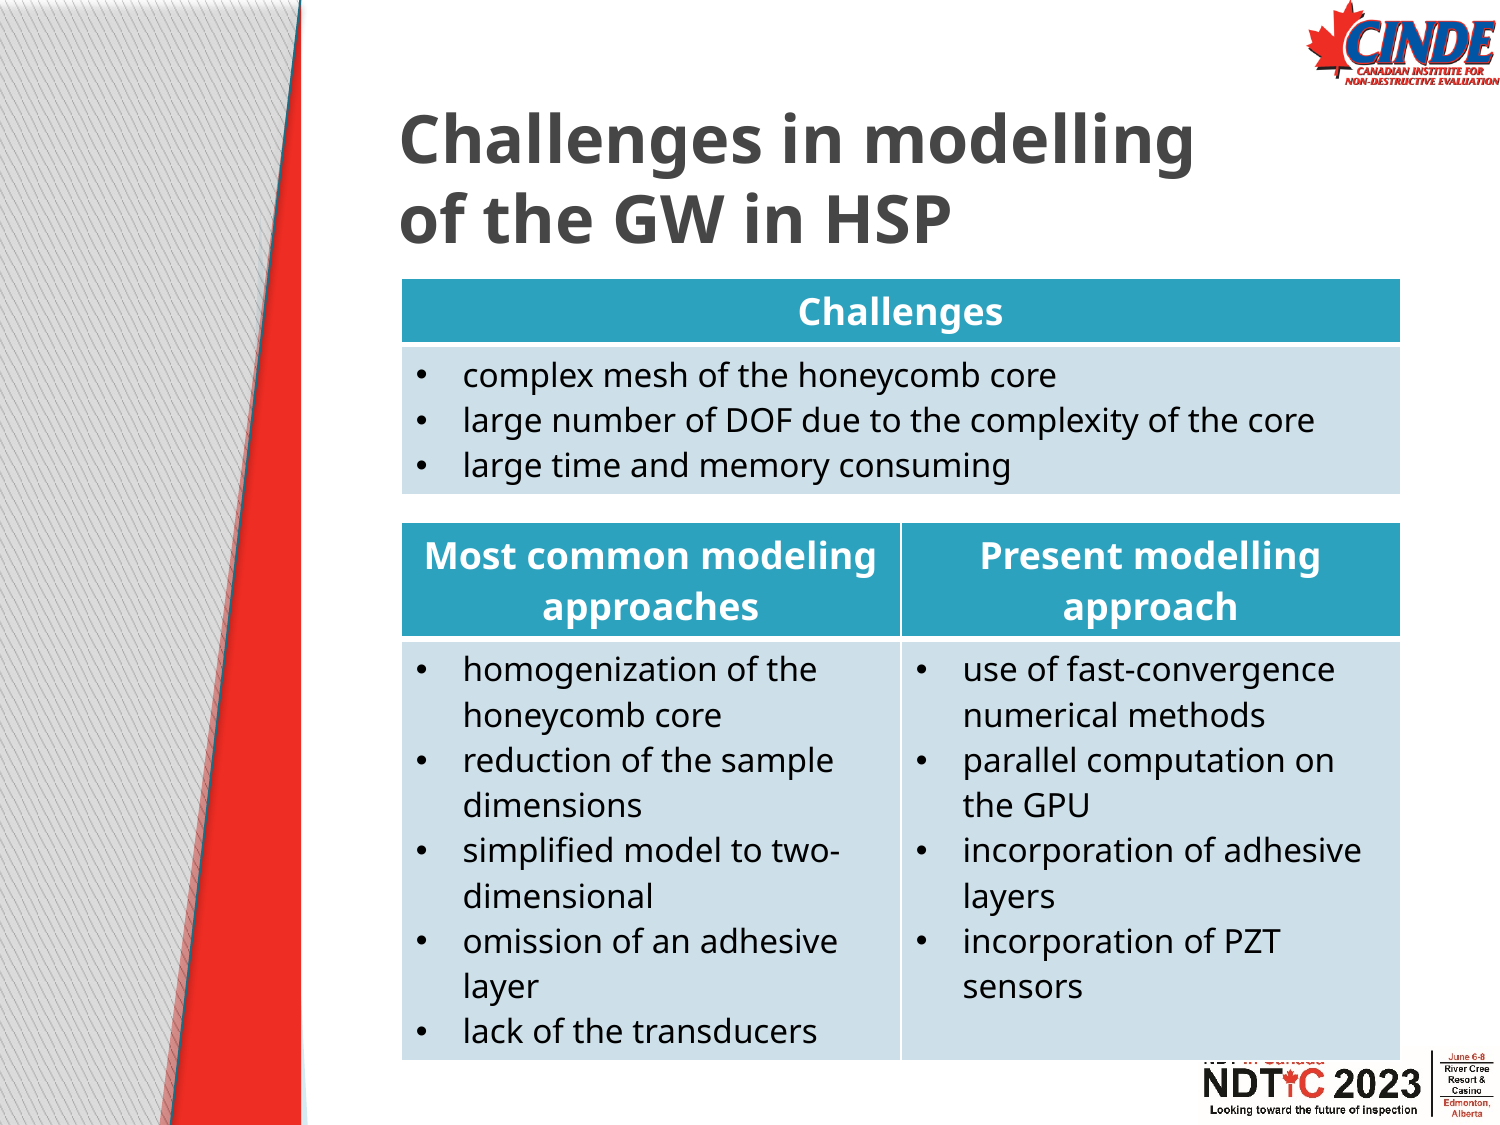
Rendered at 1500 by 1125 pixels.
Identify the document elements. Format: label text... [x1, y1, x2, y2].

picture [1198, 1046, 1500, 1125]
table_header Challenges [402, 279, 1400, 342]
table_cell complex mesh of the honeycomb core large number of DOF due to the complexity of the core large time and memory consuming [402, 347, 1400, 494]
list [383, 278, 1425, 986]
table_cell use of fast-convergence numerical methods parallel computation on the GPU incorporation of adhesive layers incorporation of PZT sensors [902, 642, 1400, 1060]
table_header Present modelling approach [902, 523, 1400, 636]
table_header Most common modeling approaches [402, 523, 900, 636]
table_cell homogenization of the honeycomb core reduction of the sample dimensions simplified model to two-dimensional omission of an adhesive layer lack of the transducers [402, 642, 900, 1060]
picture [1306, 0, 1500, 85]
title Challenges in modelling of the GW in HSP [383, 90, 1425, 278]
